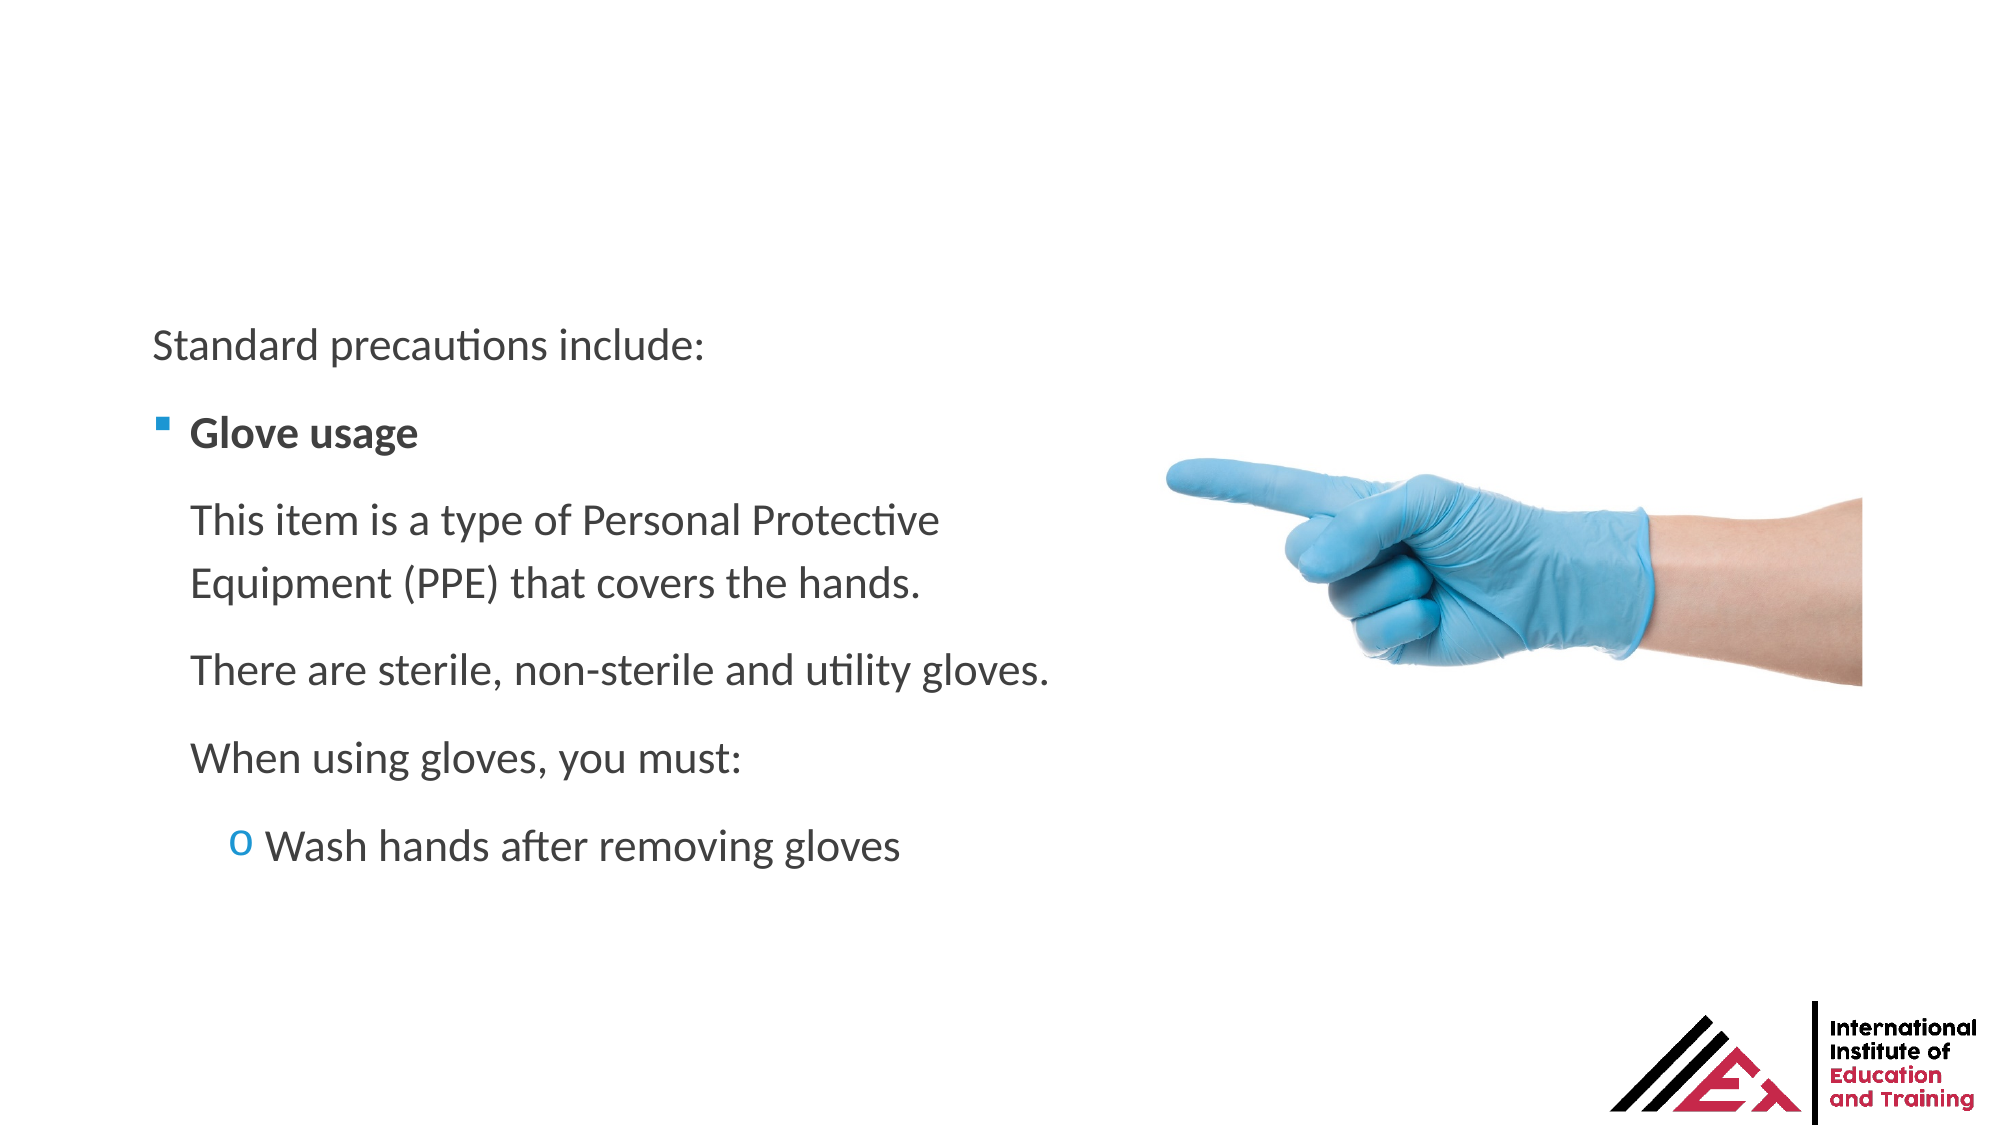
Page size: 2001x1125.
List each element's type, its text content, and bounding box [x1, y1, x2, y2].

picture [1101, 321, 1863, 804]
list Standard precautions include: Glove usage This item is a type of Personal Protective Equipment (PPE) that covers the hands. There are sterile, non-sterile and utility gloves. When using gloves, you must: Wash hands after removing gloves [137, 299, 1115, 1014]
picture [1609, 1001, 1976, 1125]
